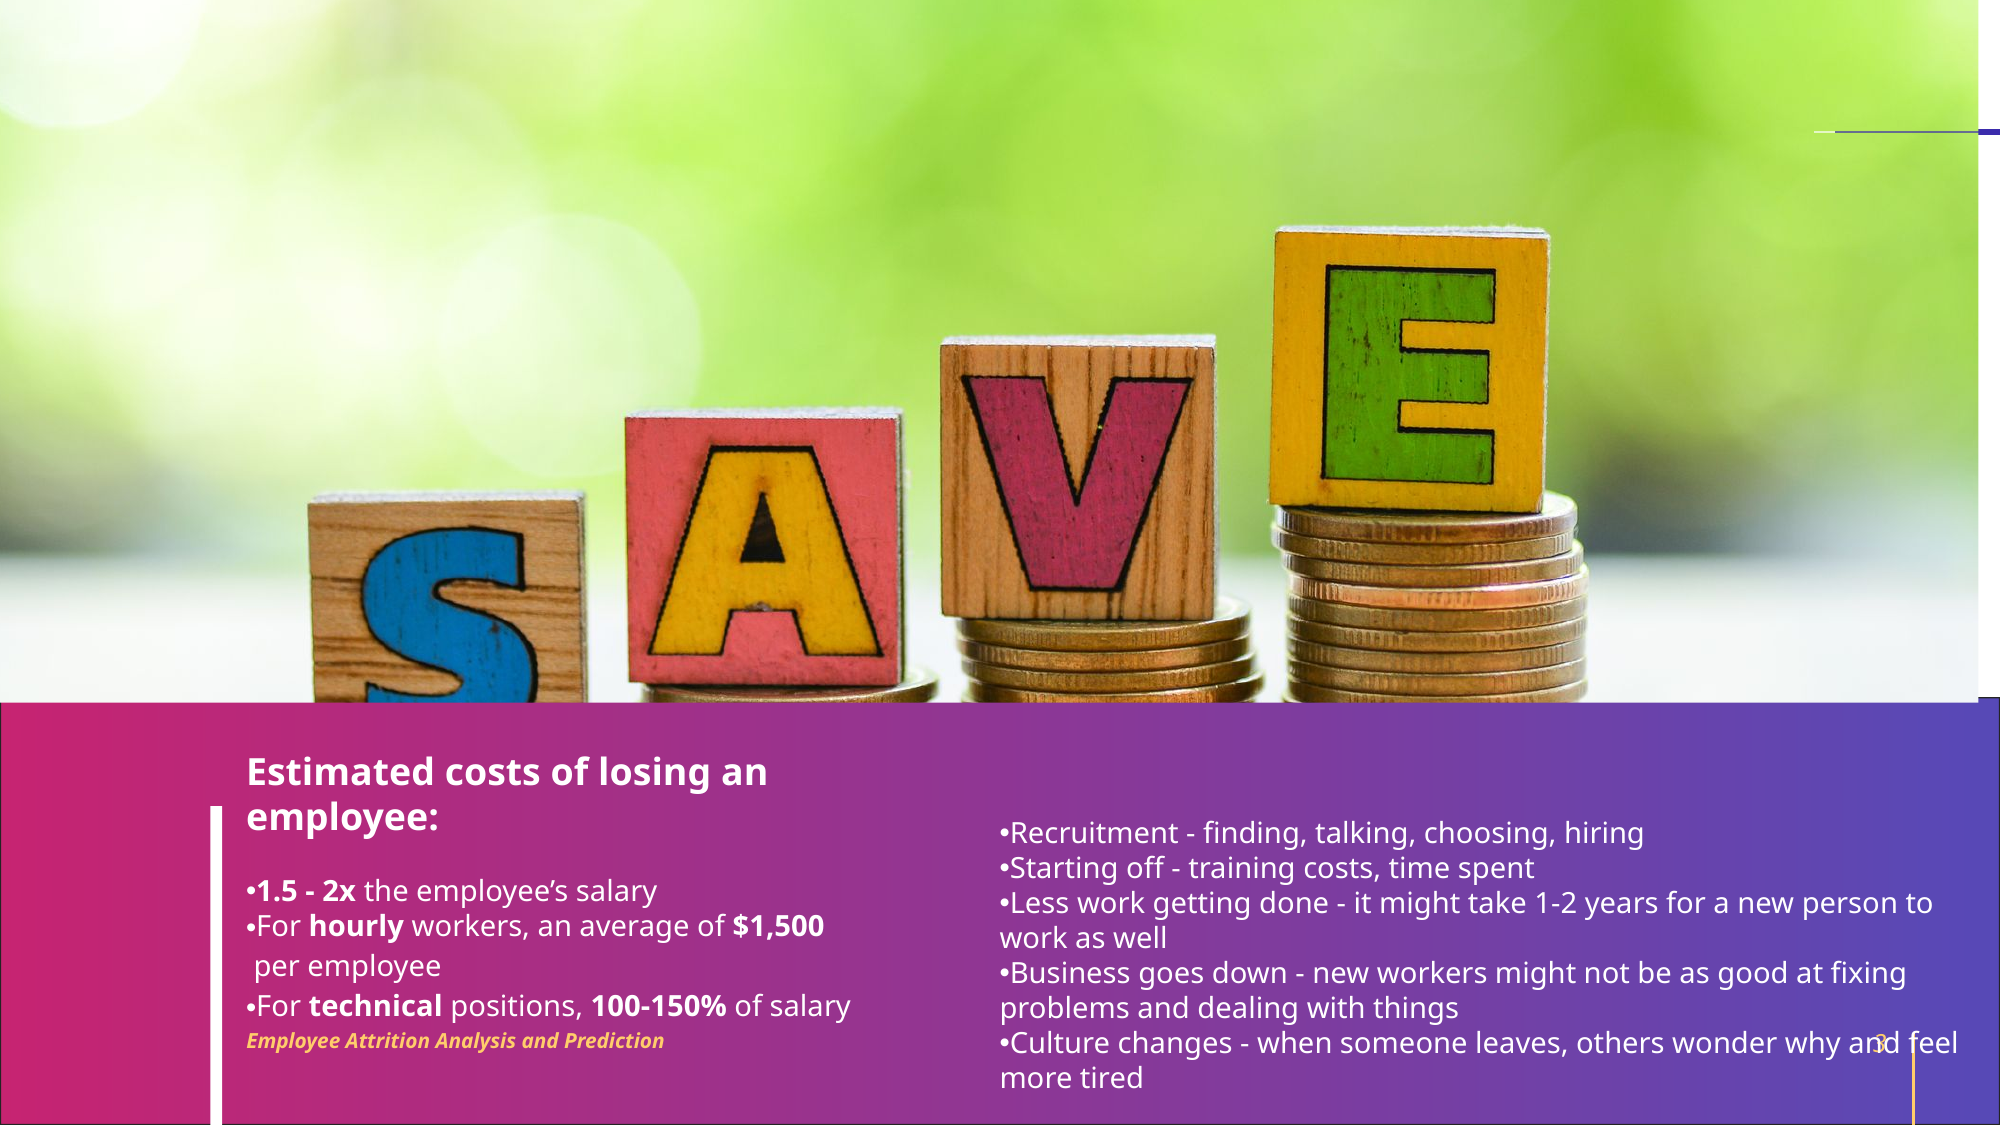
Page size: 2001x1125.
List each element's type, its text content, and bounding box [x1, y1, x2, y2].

text_box Recruitment - finding, talking, choosing, hiring Starting off - training costs, time spent Less work getting done - it might take 1-2 years for a new person to work as well Business goes down - new workers might not be as good at fixing problems and dealing with things Culture changes - when someone leaves, others wonder why and feel more tired [984, 807, 2000, 1102]
picture [0, 0, 1979, 703]
text_box Estimated costs of losing an employee: 1.5 - 2x the employee’s salary For hourly workers, an average of $1,500 per employee For technical positions, 100-150% of salary [231, 740, 985, 1035]
footer Employee Attrition Analysis and Prediction [231, 1035, 740, 1071]
